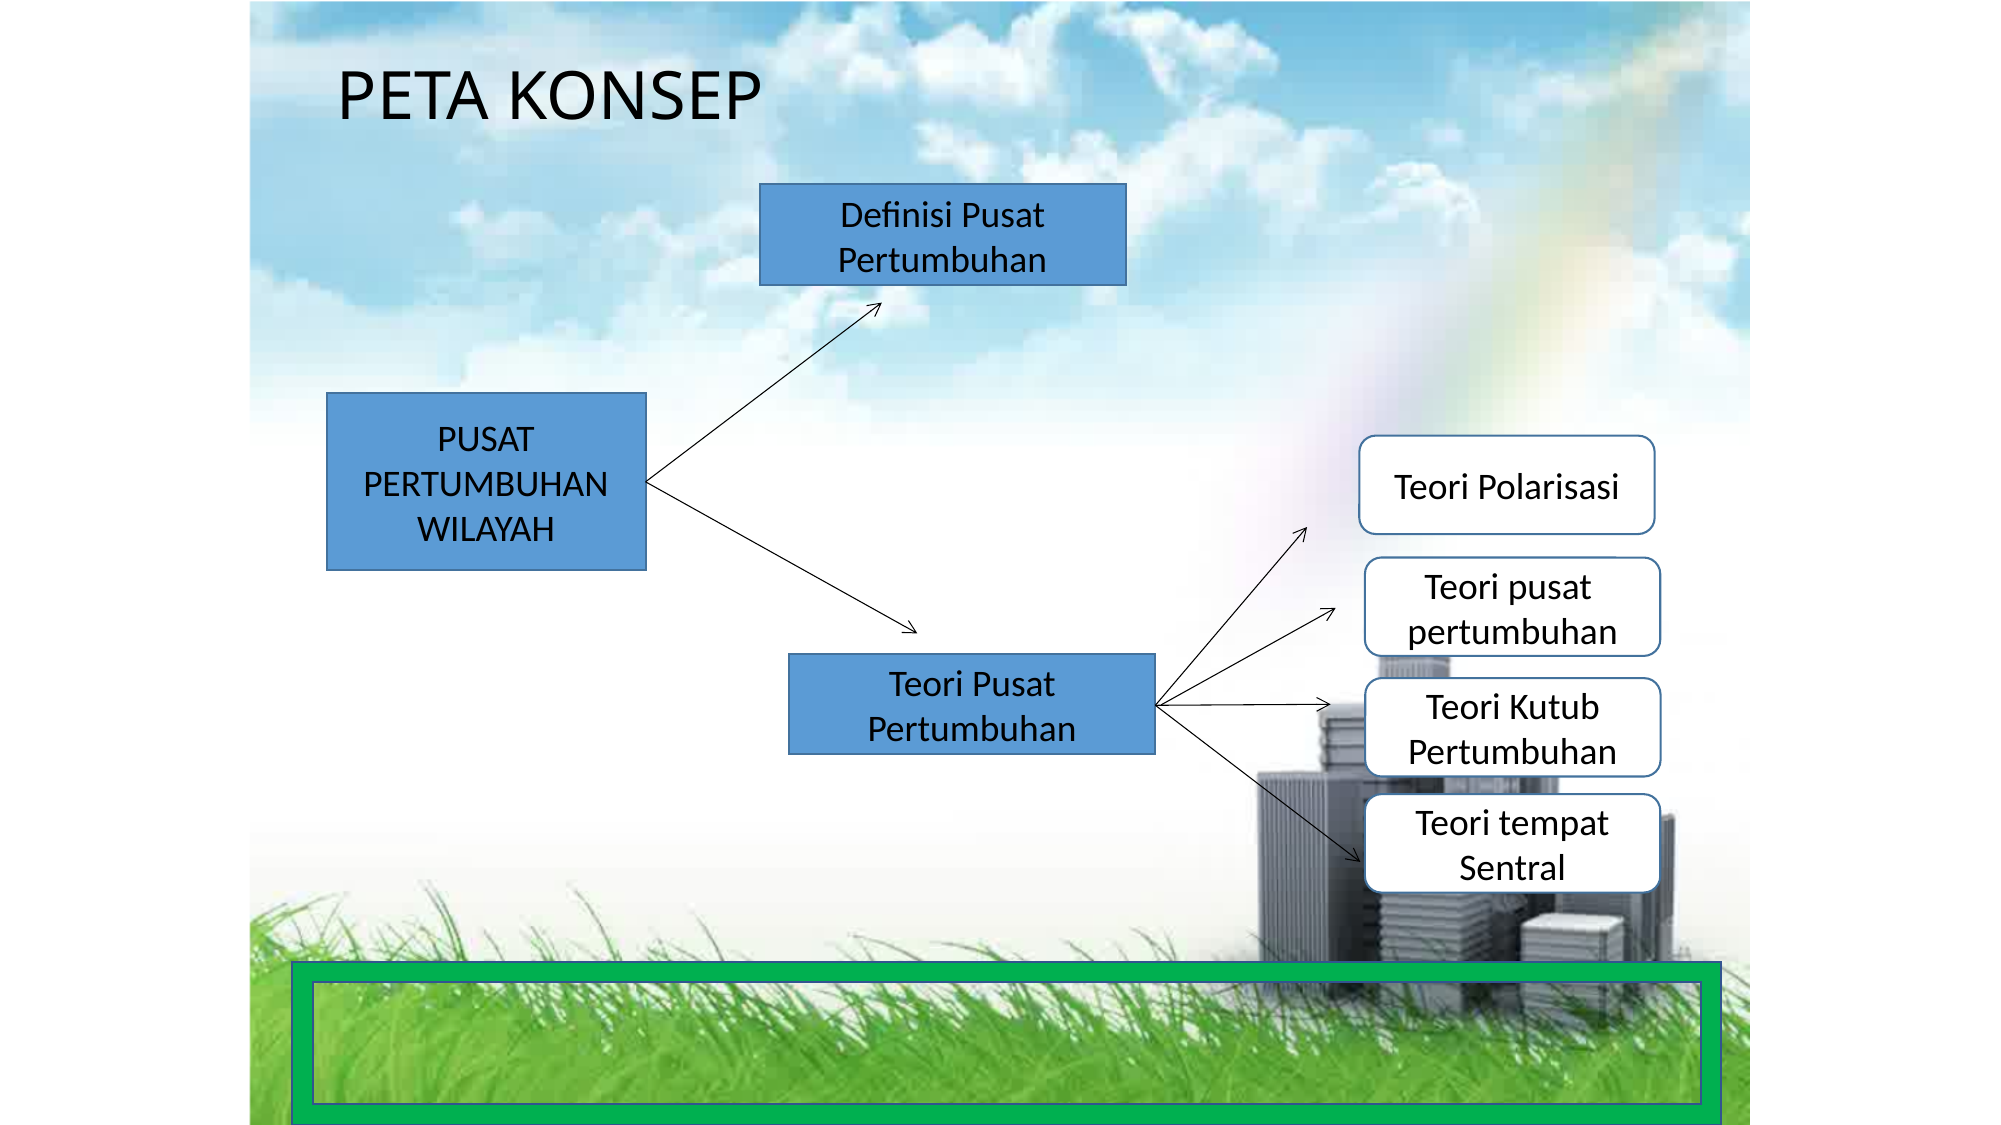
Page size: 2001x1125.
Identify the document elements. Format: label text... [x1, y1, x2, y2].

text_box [645, 302, 882, 481]
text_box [1155, 527, 1308, 704]
text_box Teori Polarisasi [1563, 434, 1656, 536]
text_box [1161, 607, 1336, 705]
text_box [1563, 961, 1722, 1125]
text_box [645, 481, 918, 634]
text_box PETA KONSEP [322, 45, 437, 141]
picture [251, 0, 1748, 1125]
text_box Teori Kutub Pertumbuhan [1563, 677, 1662, 778]
text_box Teori pusat pertumbuhan [1563, 556, 1662, 657]
text_box PUSAT PERTUMBUHAN WILAYAH [326, 392, 437, 571]
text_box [1155, 705, 1361, 863]
text_box Teori tempat Sentral [1563, 793, 1662, 894]
text_box [291, 961, 437, 1125]
